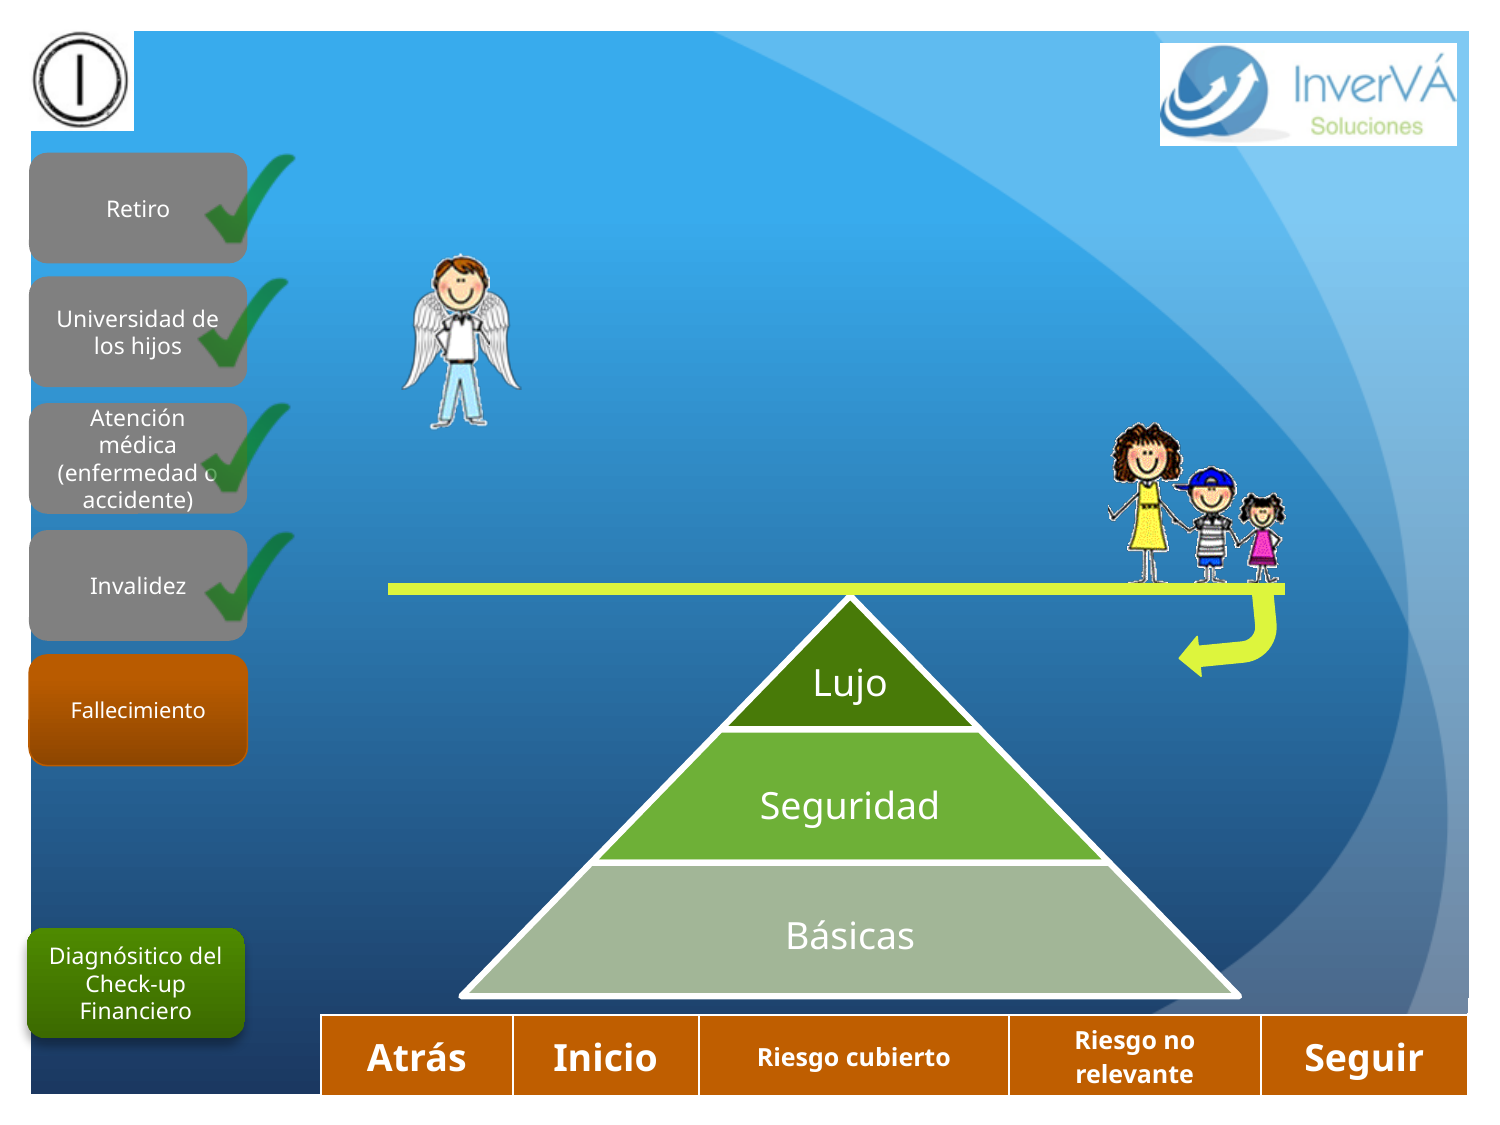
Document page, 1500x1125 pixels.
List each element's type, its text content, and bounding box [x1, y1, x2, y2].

table_header Riesgo cubierto [700, 1016, 1008, 1095]
table_header Atrás [322, 1016, 512, 1095]
text_box Diagnósitico del Check-up Financiero [26, 927, 246, 1039]
text_box Retiro [28, 151, 248, 265]
table_header Seguir [1262, 1016, 1467, 1095]
text_box Universidad de los hijos [28, 275, 248, 388]
text_box [1240, 605, 1277, 664]
text_box Invalidez [28, 529, 248, 642]
table_header Riesgo no relevante [1010, 1016, 1260, 1095]
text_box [401, 228, 522, 443]
table_header Inicio [514, 1016, 698, 1095]
text_box Atención médica (enfermedad o accidente) [28, 402, 248, 515]
picture [24, 29, 1473, 1094]
text_box Fallecimiento [28, 654, 249, 767]
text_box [461, 595, 1240, 997]
